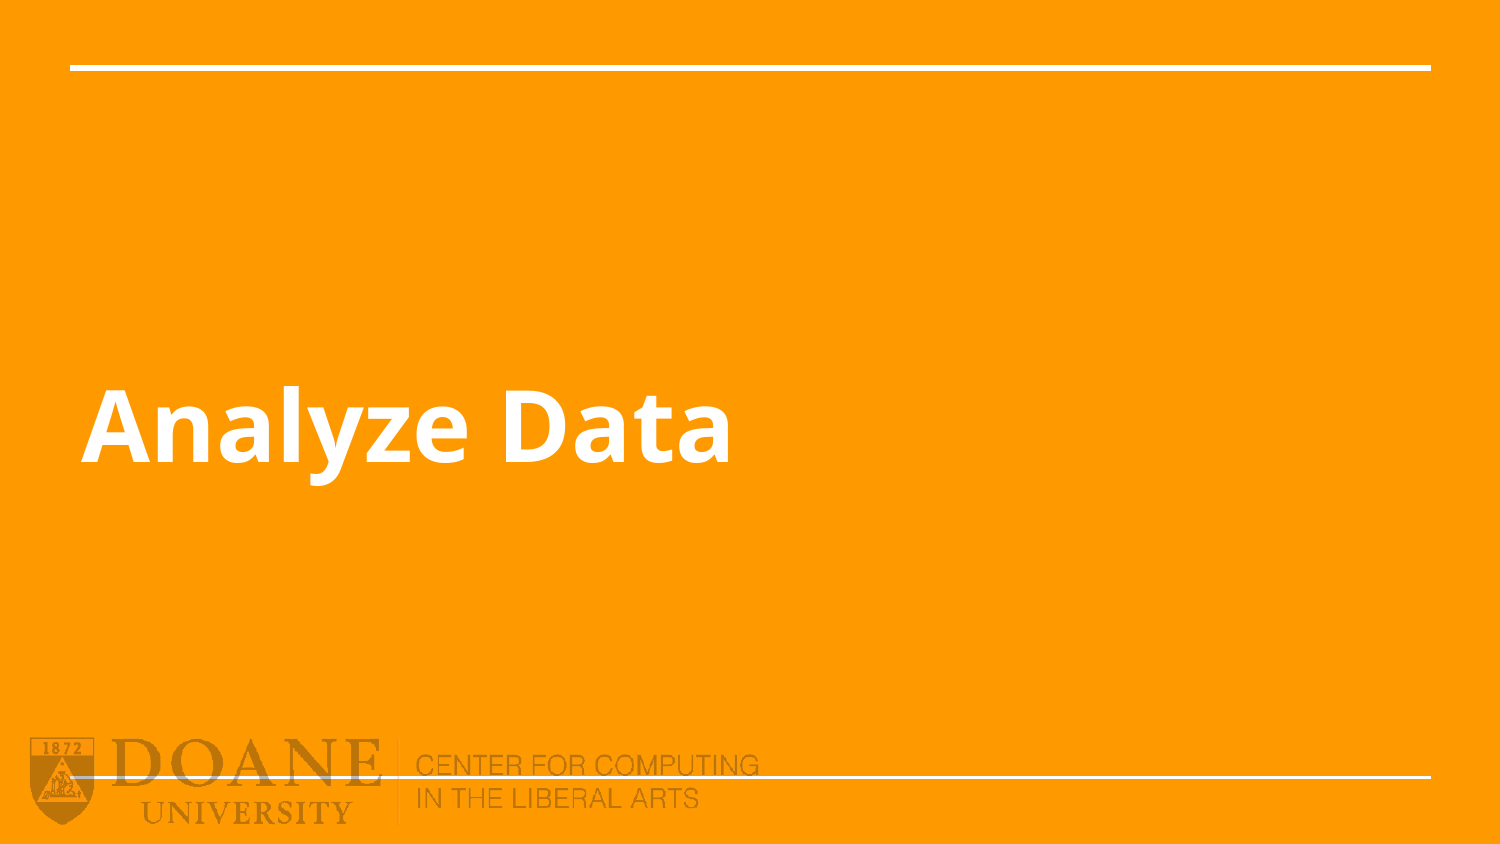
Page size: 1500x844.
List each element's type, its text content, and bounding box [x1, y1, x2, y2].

title Analyze Data [66, 296, 1428, 550]
